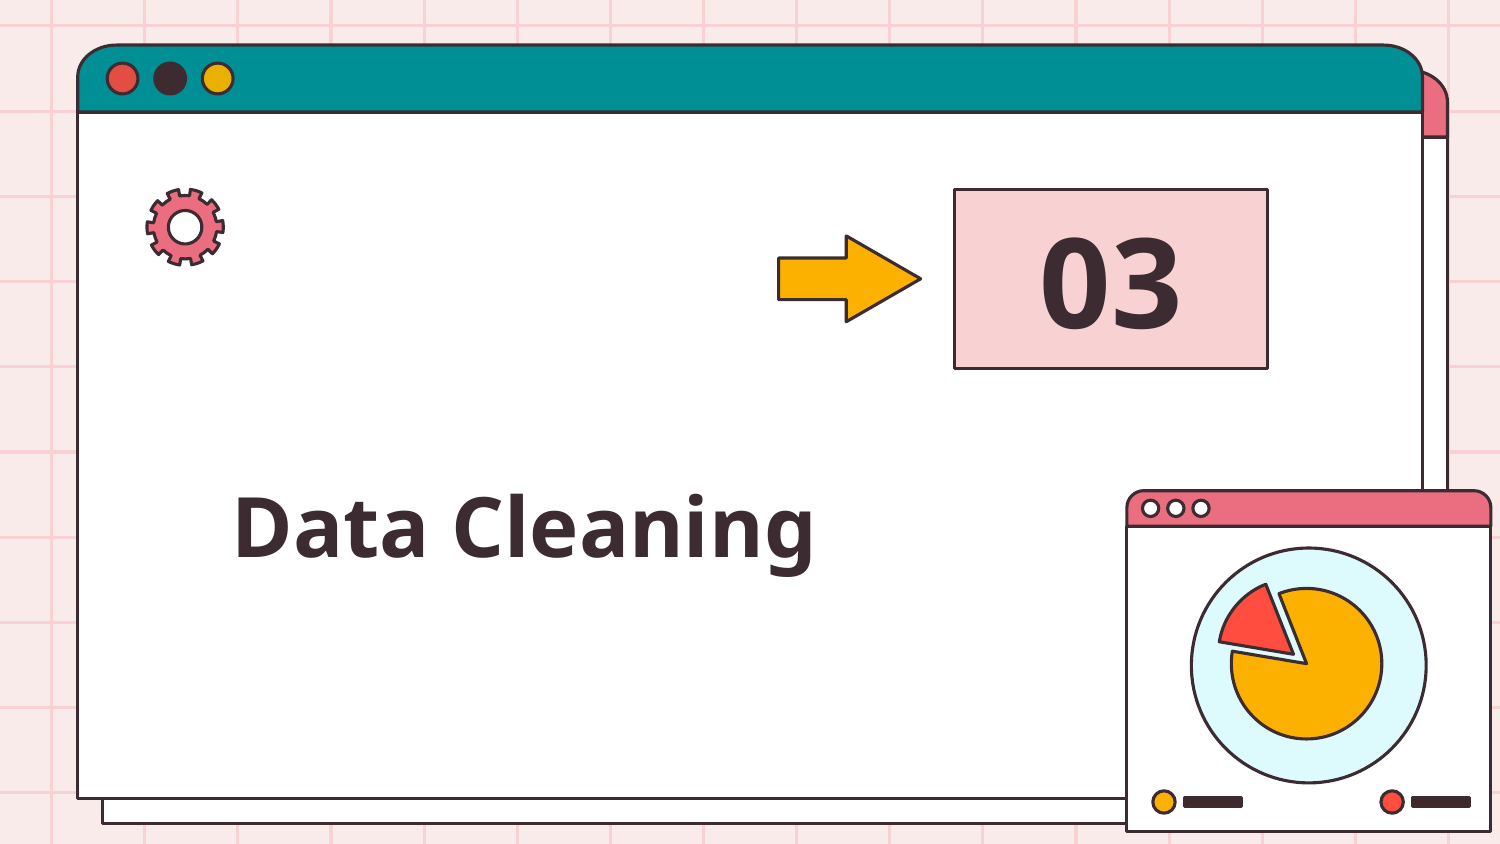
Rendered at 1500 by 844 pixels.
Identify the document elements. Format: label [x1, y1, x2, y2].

text_box [146, 189, 1491, 832]
